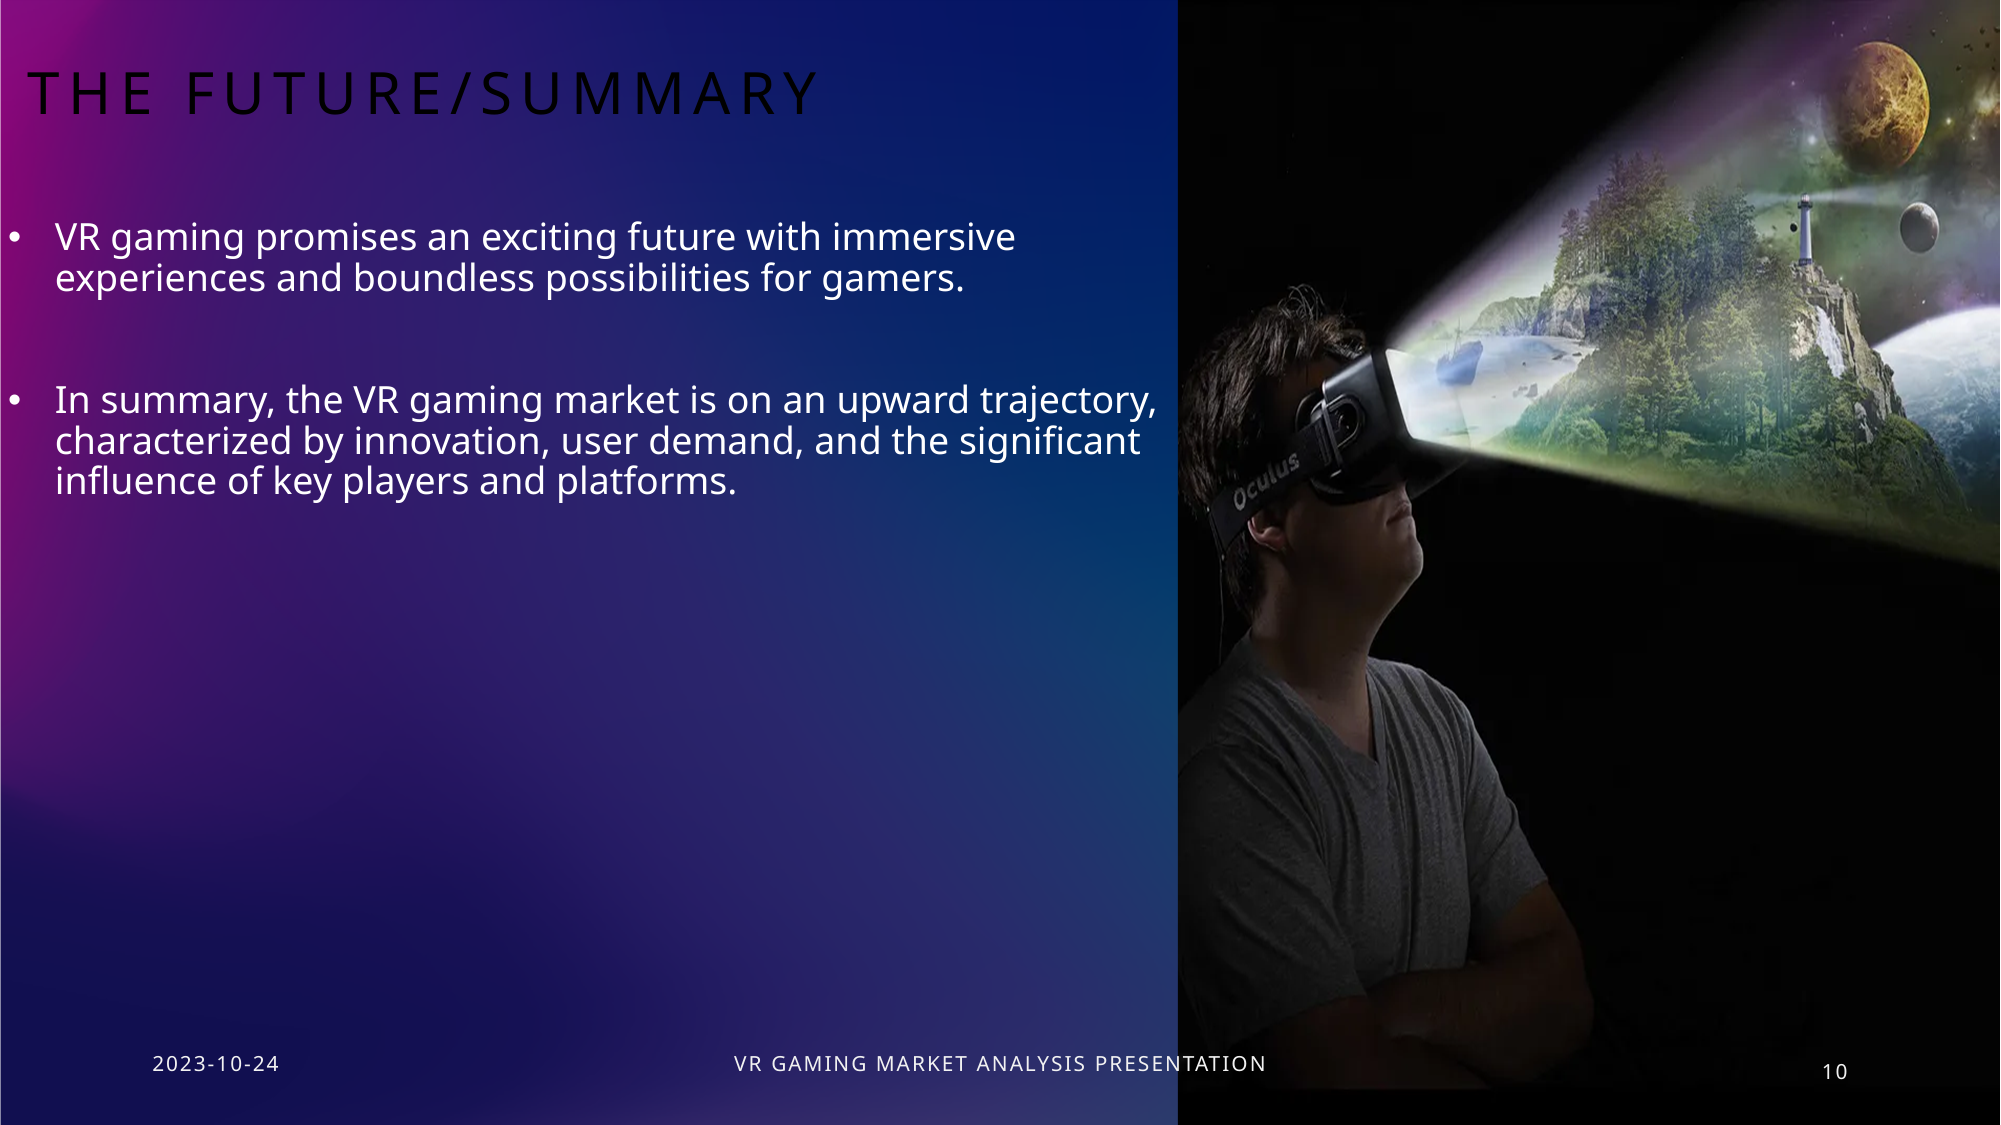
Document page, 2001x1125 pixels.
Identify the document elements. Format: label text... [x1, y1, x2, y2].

footer VR Gaming Market analysis Presentation [662, 1042, 1177, 1103]
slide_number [137, 1042, 588, 1103]
title The Future/Summary [12, 62, 903, 123]
list VR gaming promises an exciting future with immersive experiences and boundless possibilities for gamers. In summary, the VR gaming market is on an upward trajectory, characterized by innovation, user demand, and the significant influence of key players and platforms. [0, 144, 1177, 898]
picture [0, 0, 2000, 1125]
